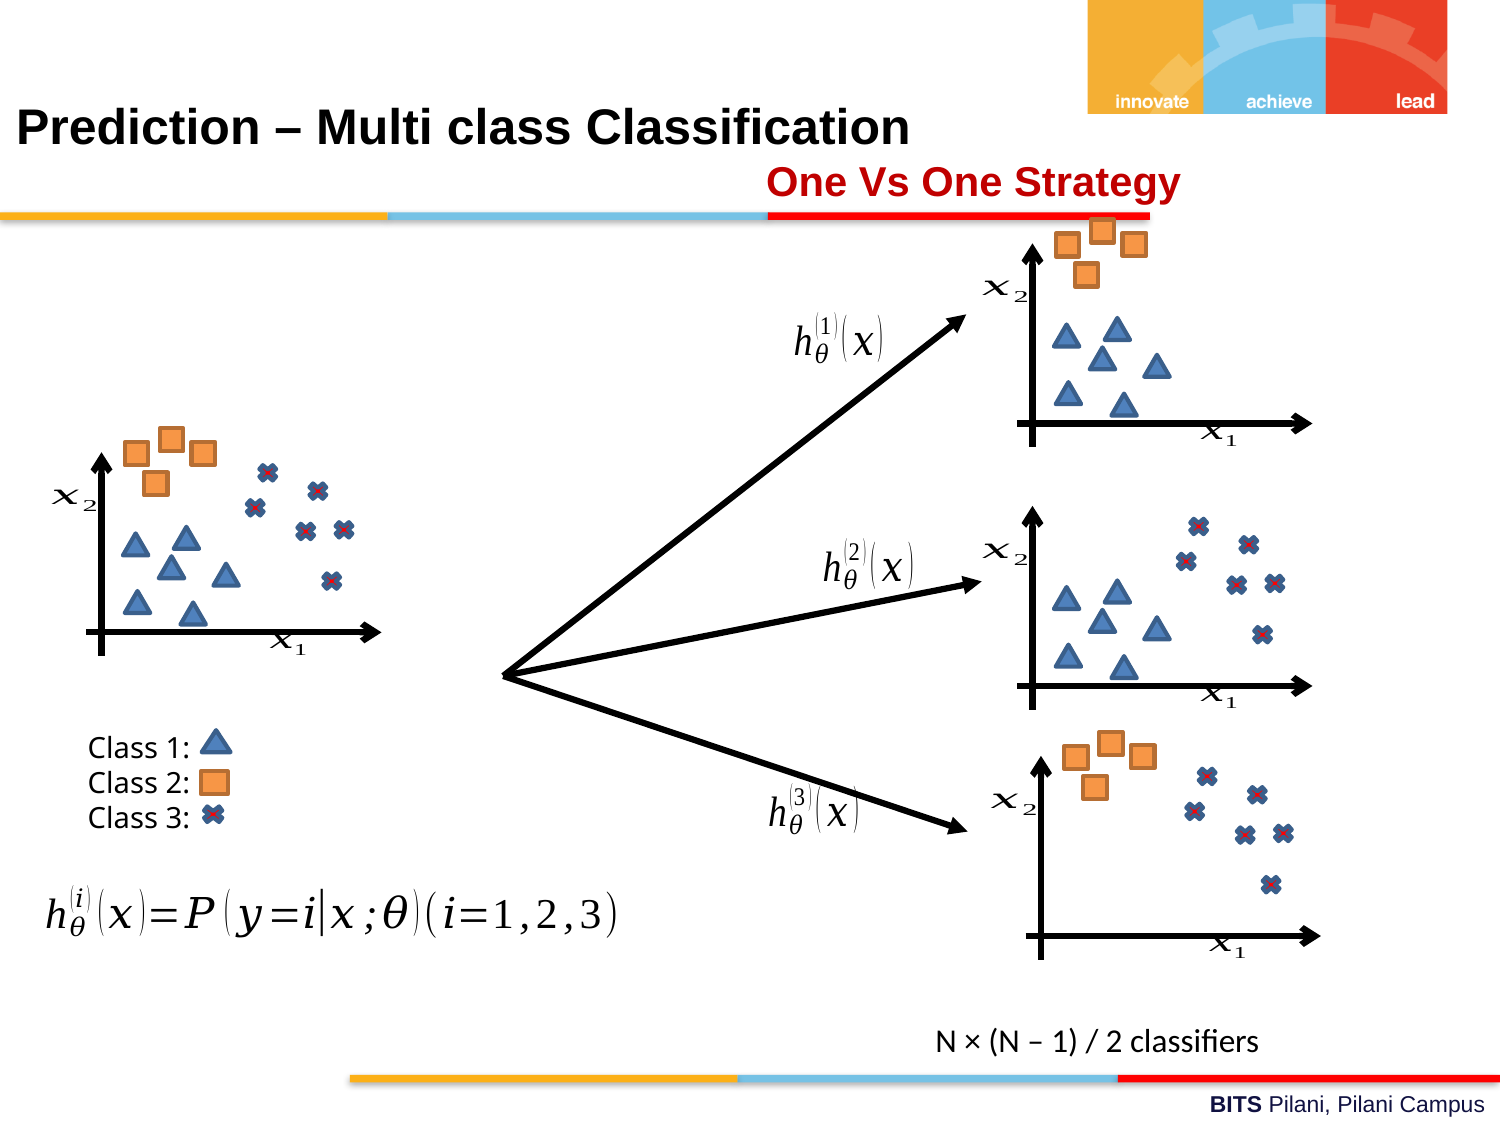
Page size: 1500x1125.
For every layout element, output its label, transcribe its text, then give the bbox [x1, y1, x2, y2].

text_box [502, 675, 968, 832]
text_box [52, 490, 504, 862]
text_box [502, 581, 973, 677]
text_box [978, 505, 1313, 713]
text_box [47, 428, 382, 660]
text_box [978, 219, 1313, 451]
picture [1087, 0, 1448, 114]
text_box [72, 721, 436, 826]
text_box N × (N – 1) / 2 classifiers [920, 1011, 1275, 1067]
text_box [987, 731, 1322, 963]
text_box Prediction – Multi class Classification One Vs One Strategy [1, 87, 1350, 213]
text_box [503, 314, 967, 579]
